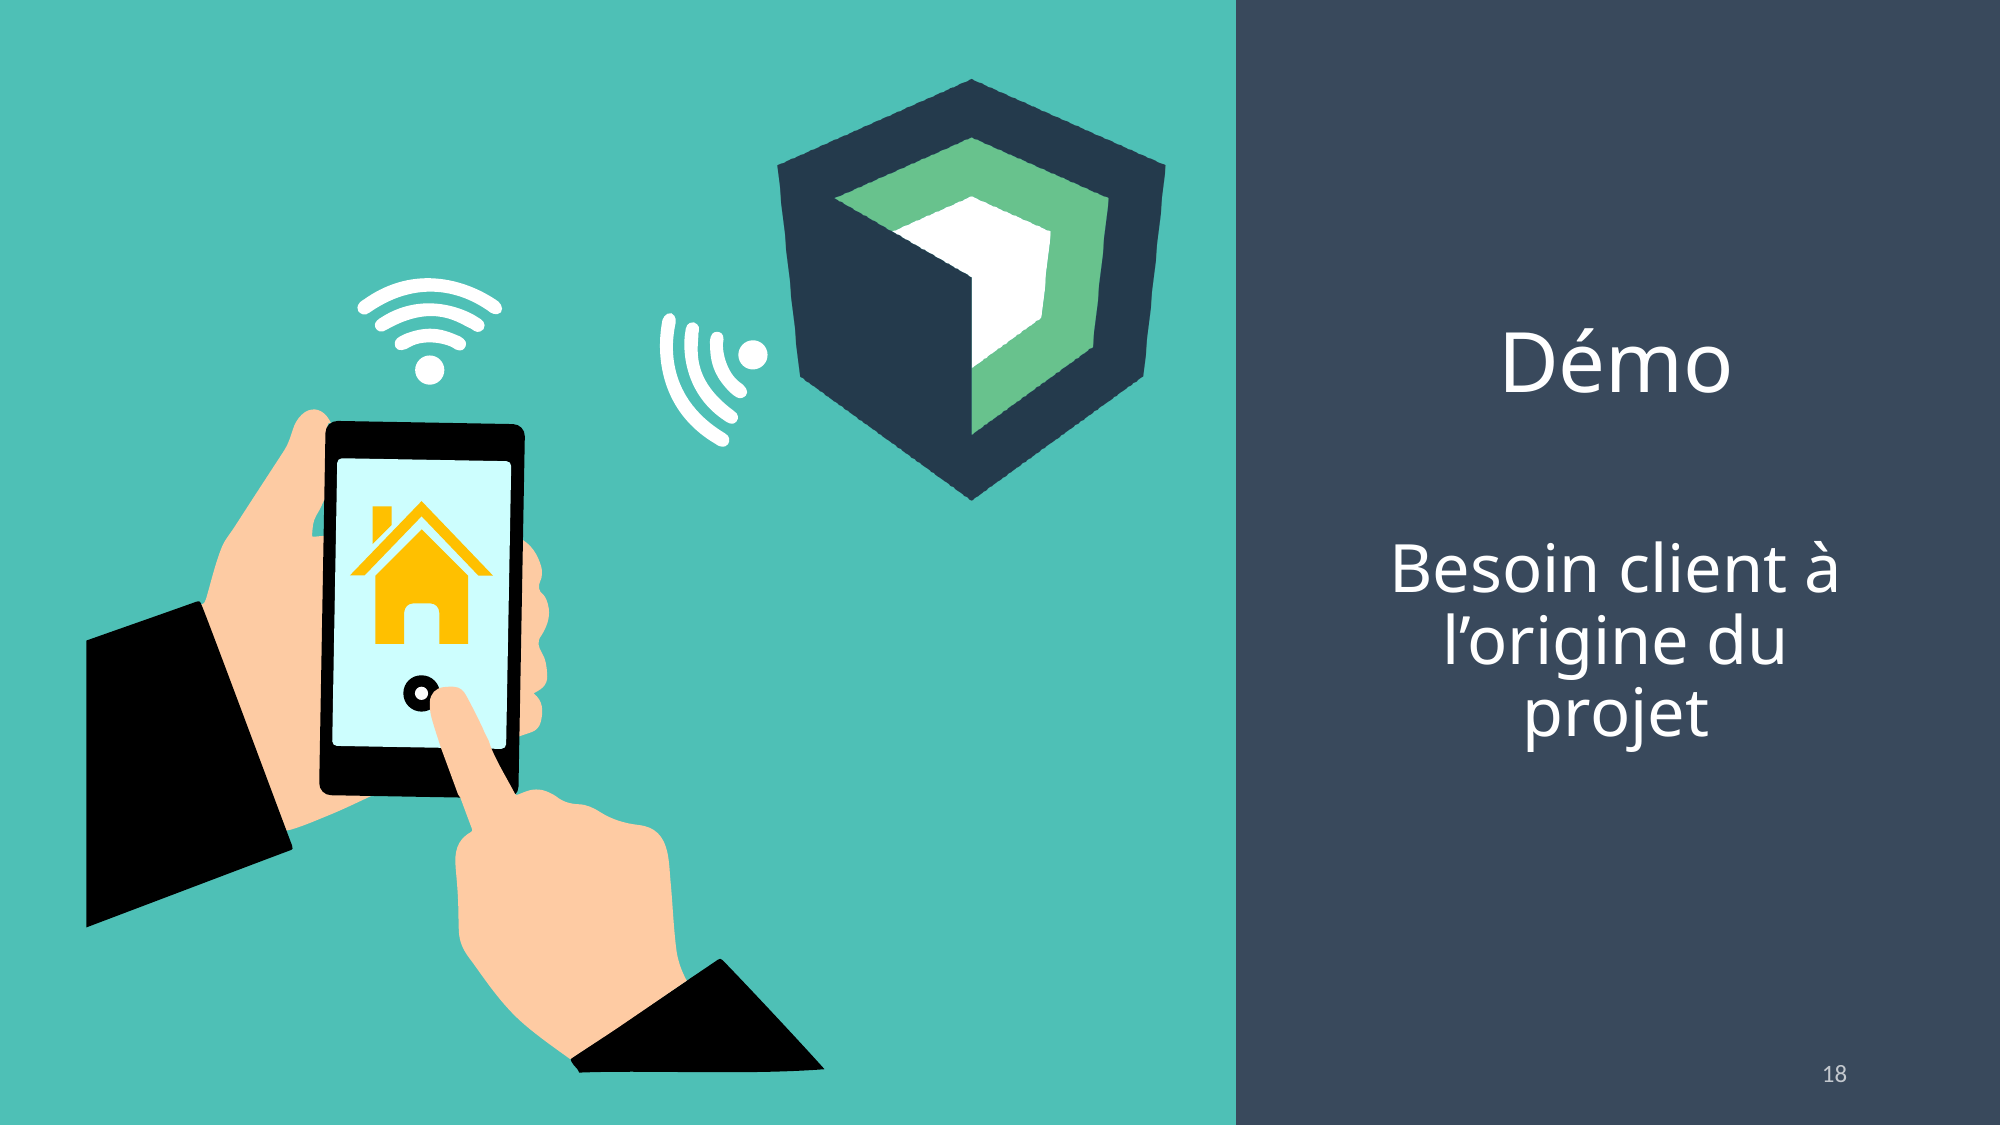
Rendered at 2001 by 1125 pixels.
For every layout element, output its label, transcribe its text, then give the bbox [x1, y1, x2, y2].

slide_number 18 [1717, 1042, 1863, 1103]
text_box [1237, 0, 2000, 1125]
text_box [0, 0, 1237, 1125]
picture [776, 78, 1166, 501]
text_box Démo Besoin client à l’origine du projet [1337, 104, 1895, 967]
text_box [86, 278, 825, 1073]
